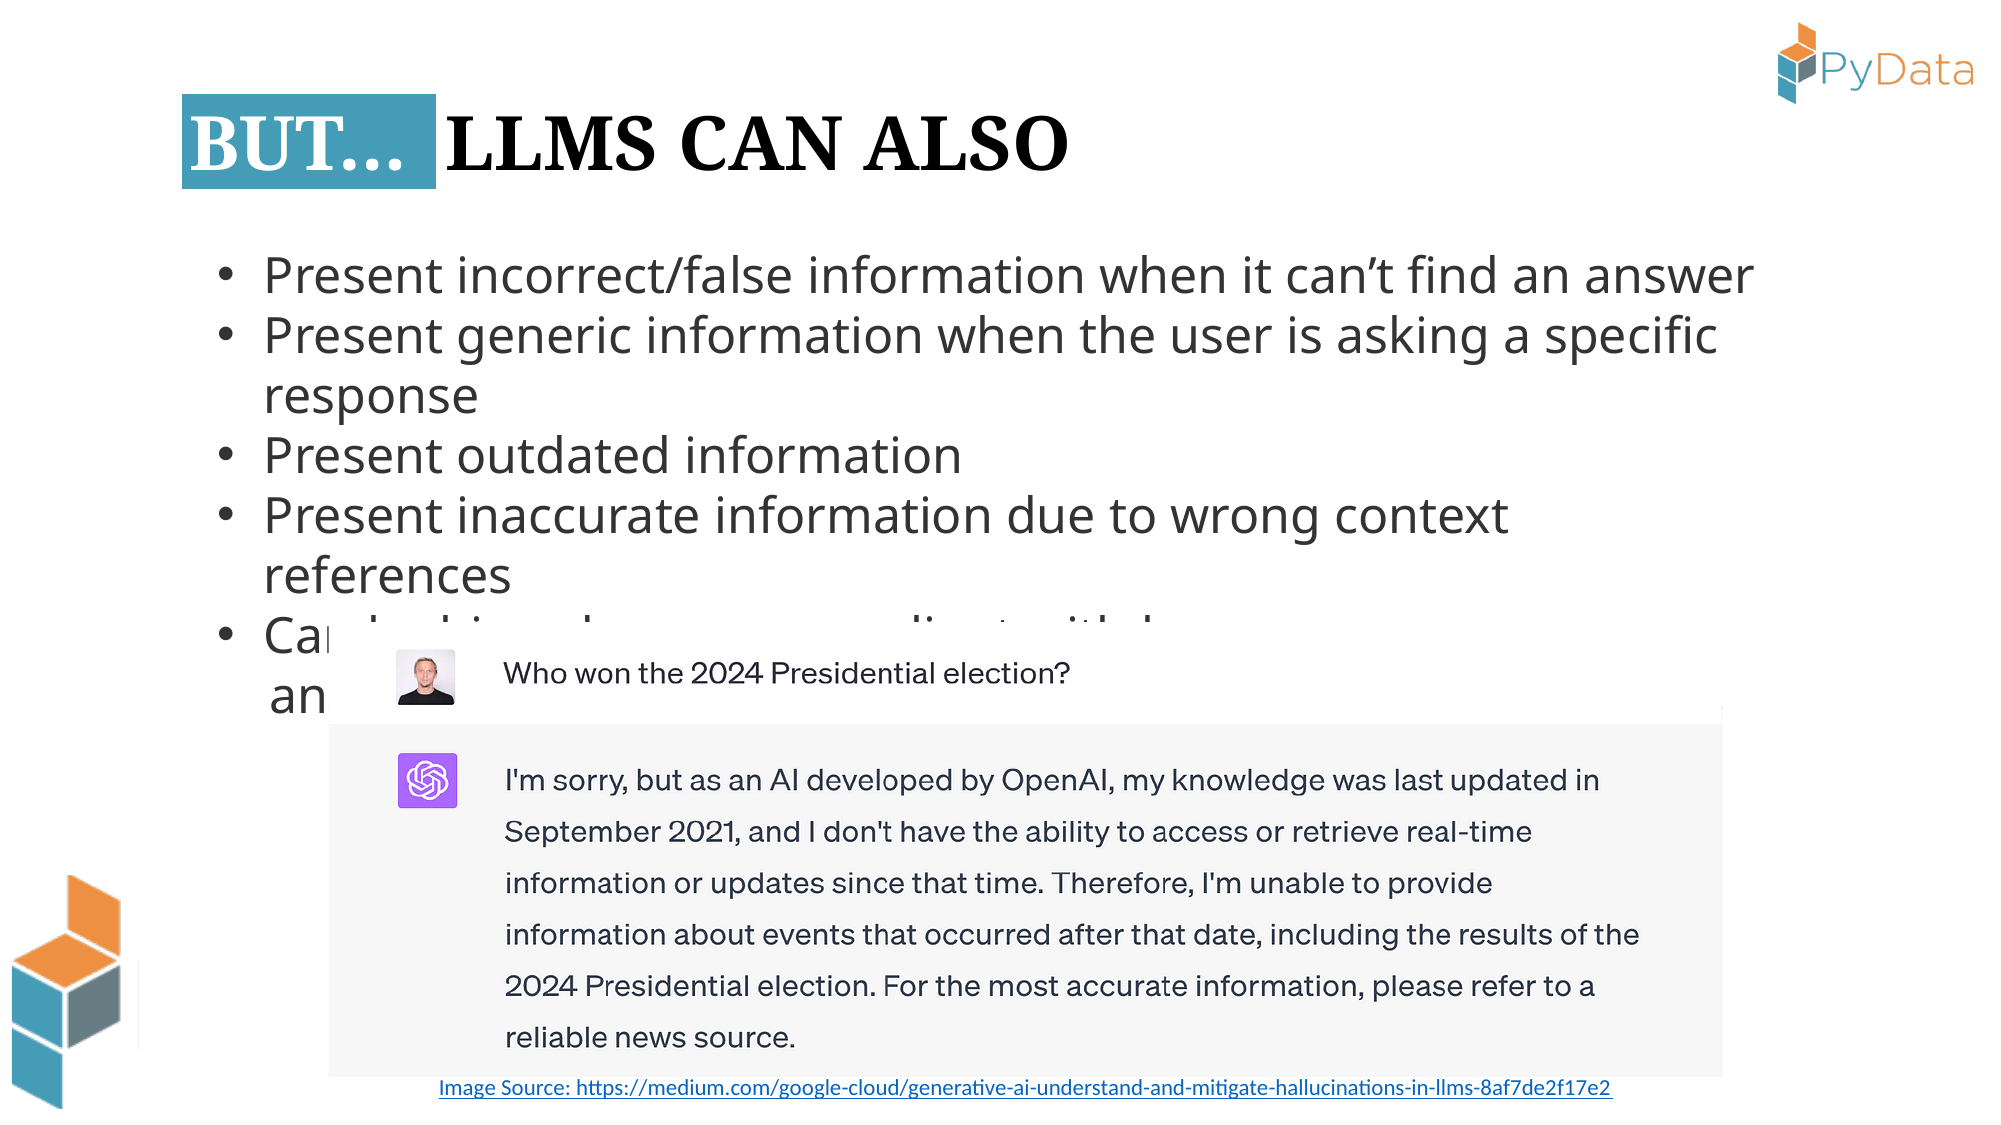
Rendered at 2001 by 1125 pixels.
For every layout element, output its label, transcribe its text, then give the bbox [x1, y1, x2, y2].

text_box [328, 622, 1723, 1077]
picture [11, 874, 139, 1109]
text_box Present incorrect/false information when it can’t find an answer Present generic information when the user is asking a specific response Present outdated information Present inaccurate information due to wrong context references Can be biased or non-compliant with laws and regulations, not follow AI governance processes [202, 235, 1778, 731]
picture [1777, 22, 1973, 105]
text_box Image Source: https://medium.com/google-cloud/generative-ai-understand-and-mitigate-hallucinations-in-llms-8af7de2f17e2 [328, 1077, 1723, 1125]
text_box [176, 88, 1085, 195]
